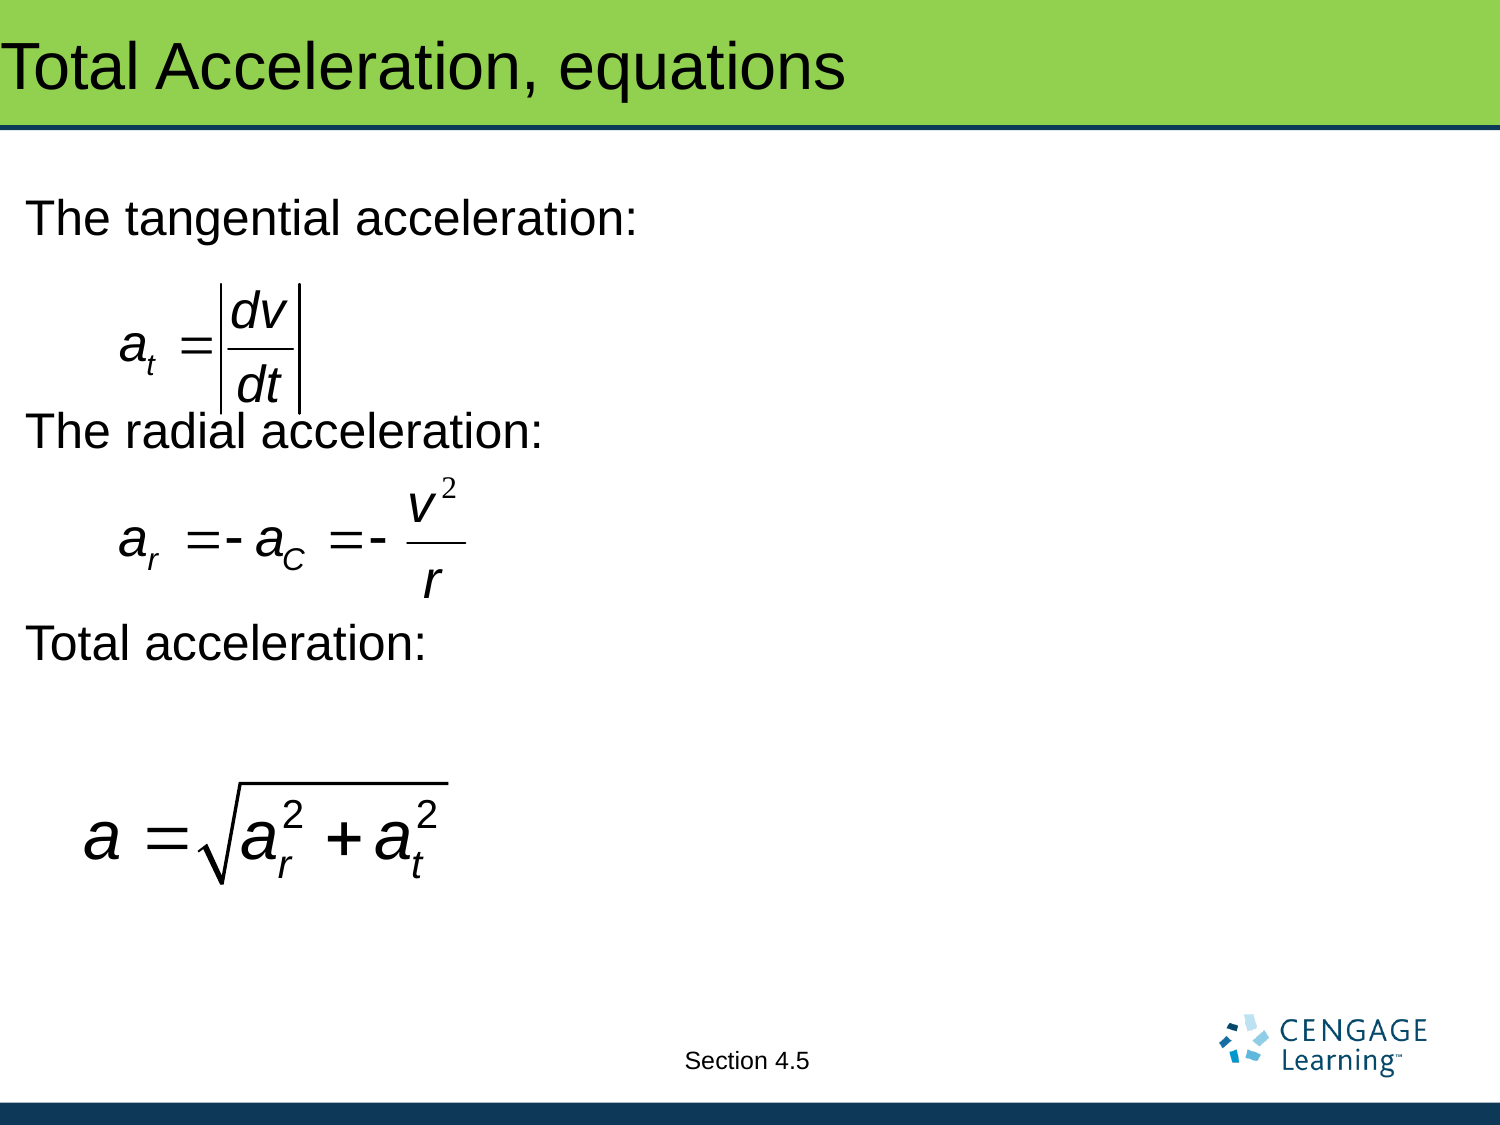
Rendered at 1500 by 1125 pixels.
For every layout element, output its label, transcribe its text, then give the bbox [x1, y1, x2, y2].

list The tangential acceleration: The radial acceleration: Total acceleration: [24, 200, 1413, 1000]
title Total Acceleration, equations [0, 0, 1500, 125]
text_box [112, 462, 476, 611]
picture [1195, 990, 1450, 1101]
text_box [112, 274, 313, 423]
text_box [74, 766, 461, 901]
text_box Section 4.5 [587, 1037, 825, 1083]
